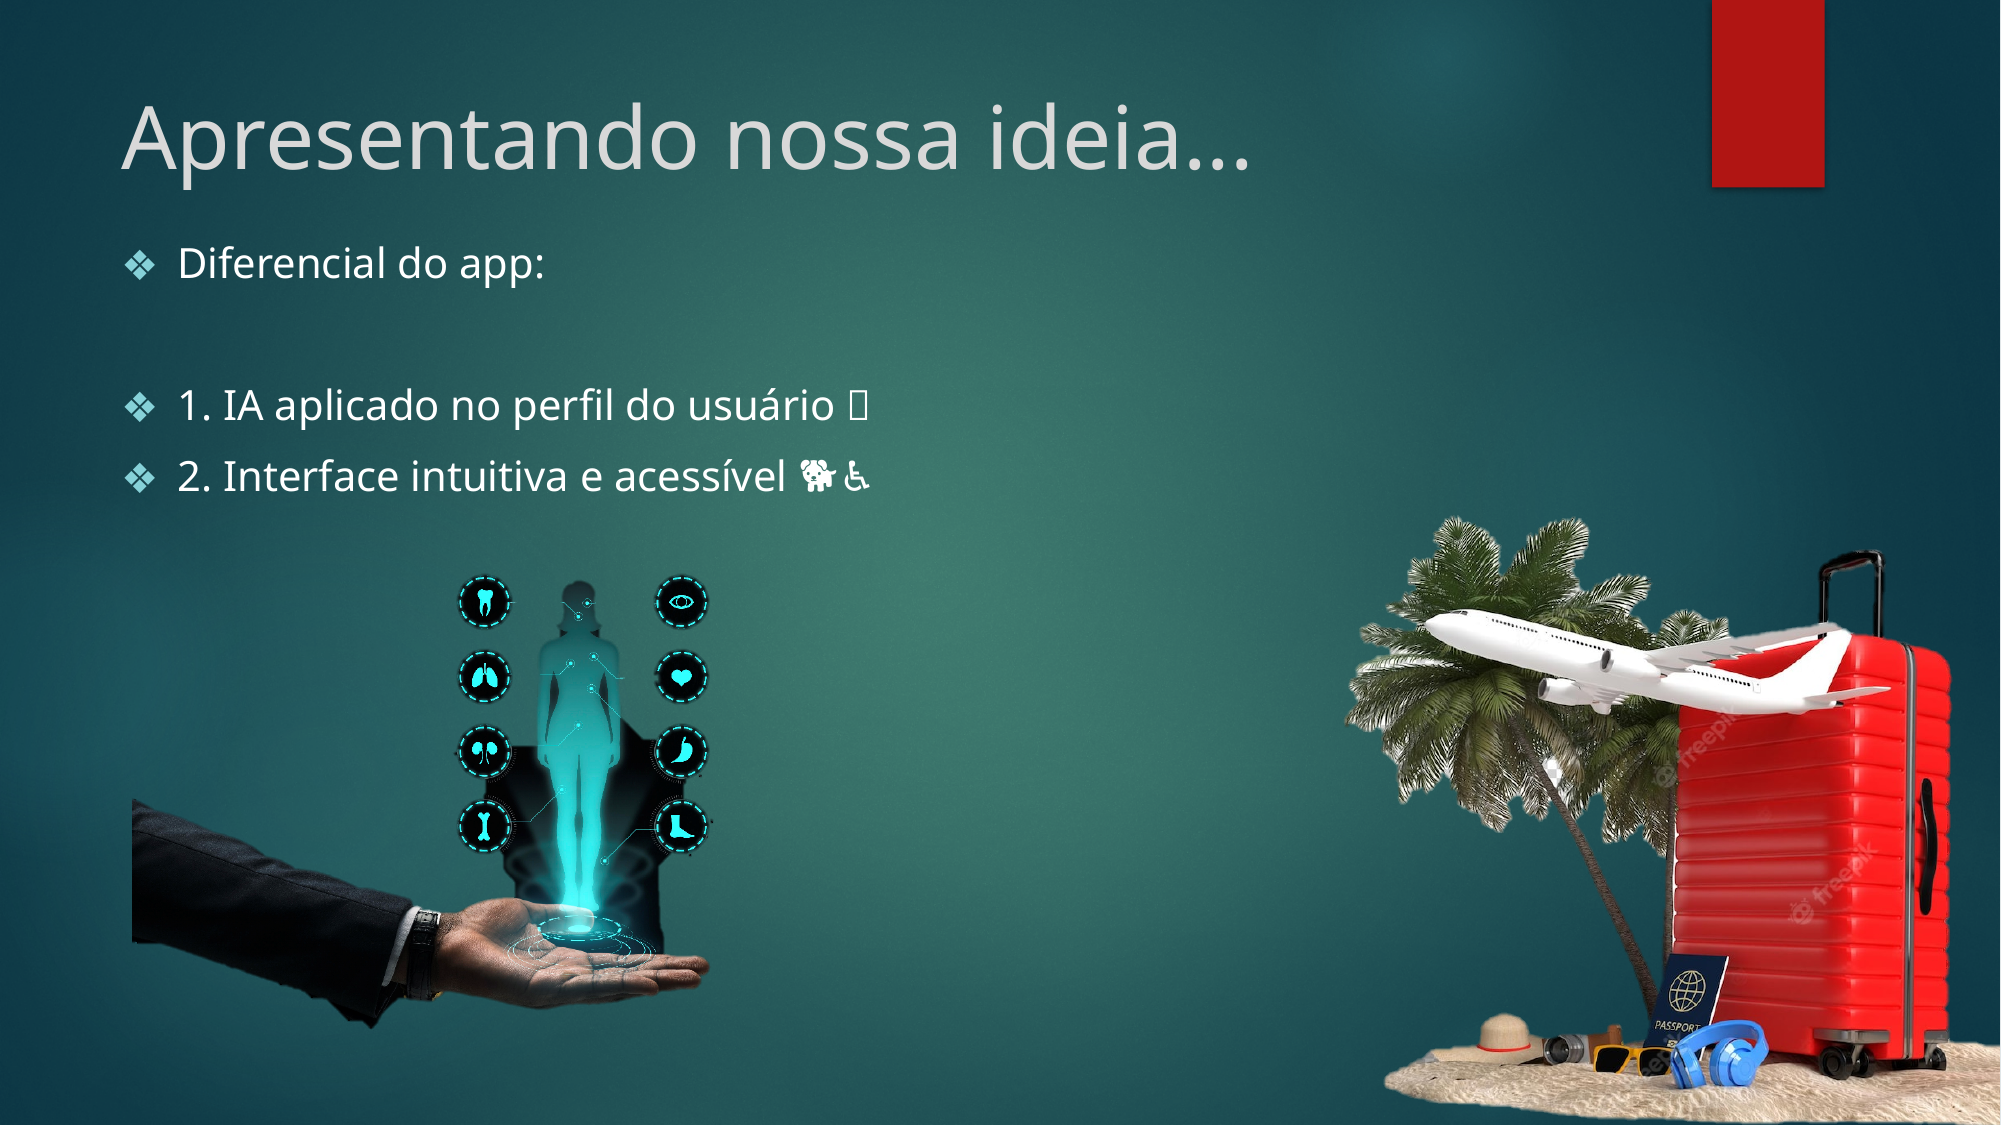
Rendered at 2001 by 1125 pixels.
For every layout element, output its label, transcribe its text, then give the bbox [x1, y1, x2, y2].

picture [0, 0, 2001, 1125]
list Diferencial do app: 1. IA aplicado no perfil do usuário 👤 2. Interface intuitiva e acessível 🐕♿🎯‍ [106, 229, 1574, 918]
title Apresentando nossa ideia... [106, 74, 1649, 304]
